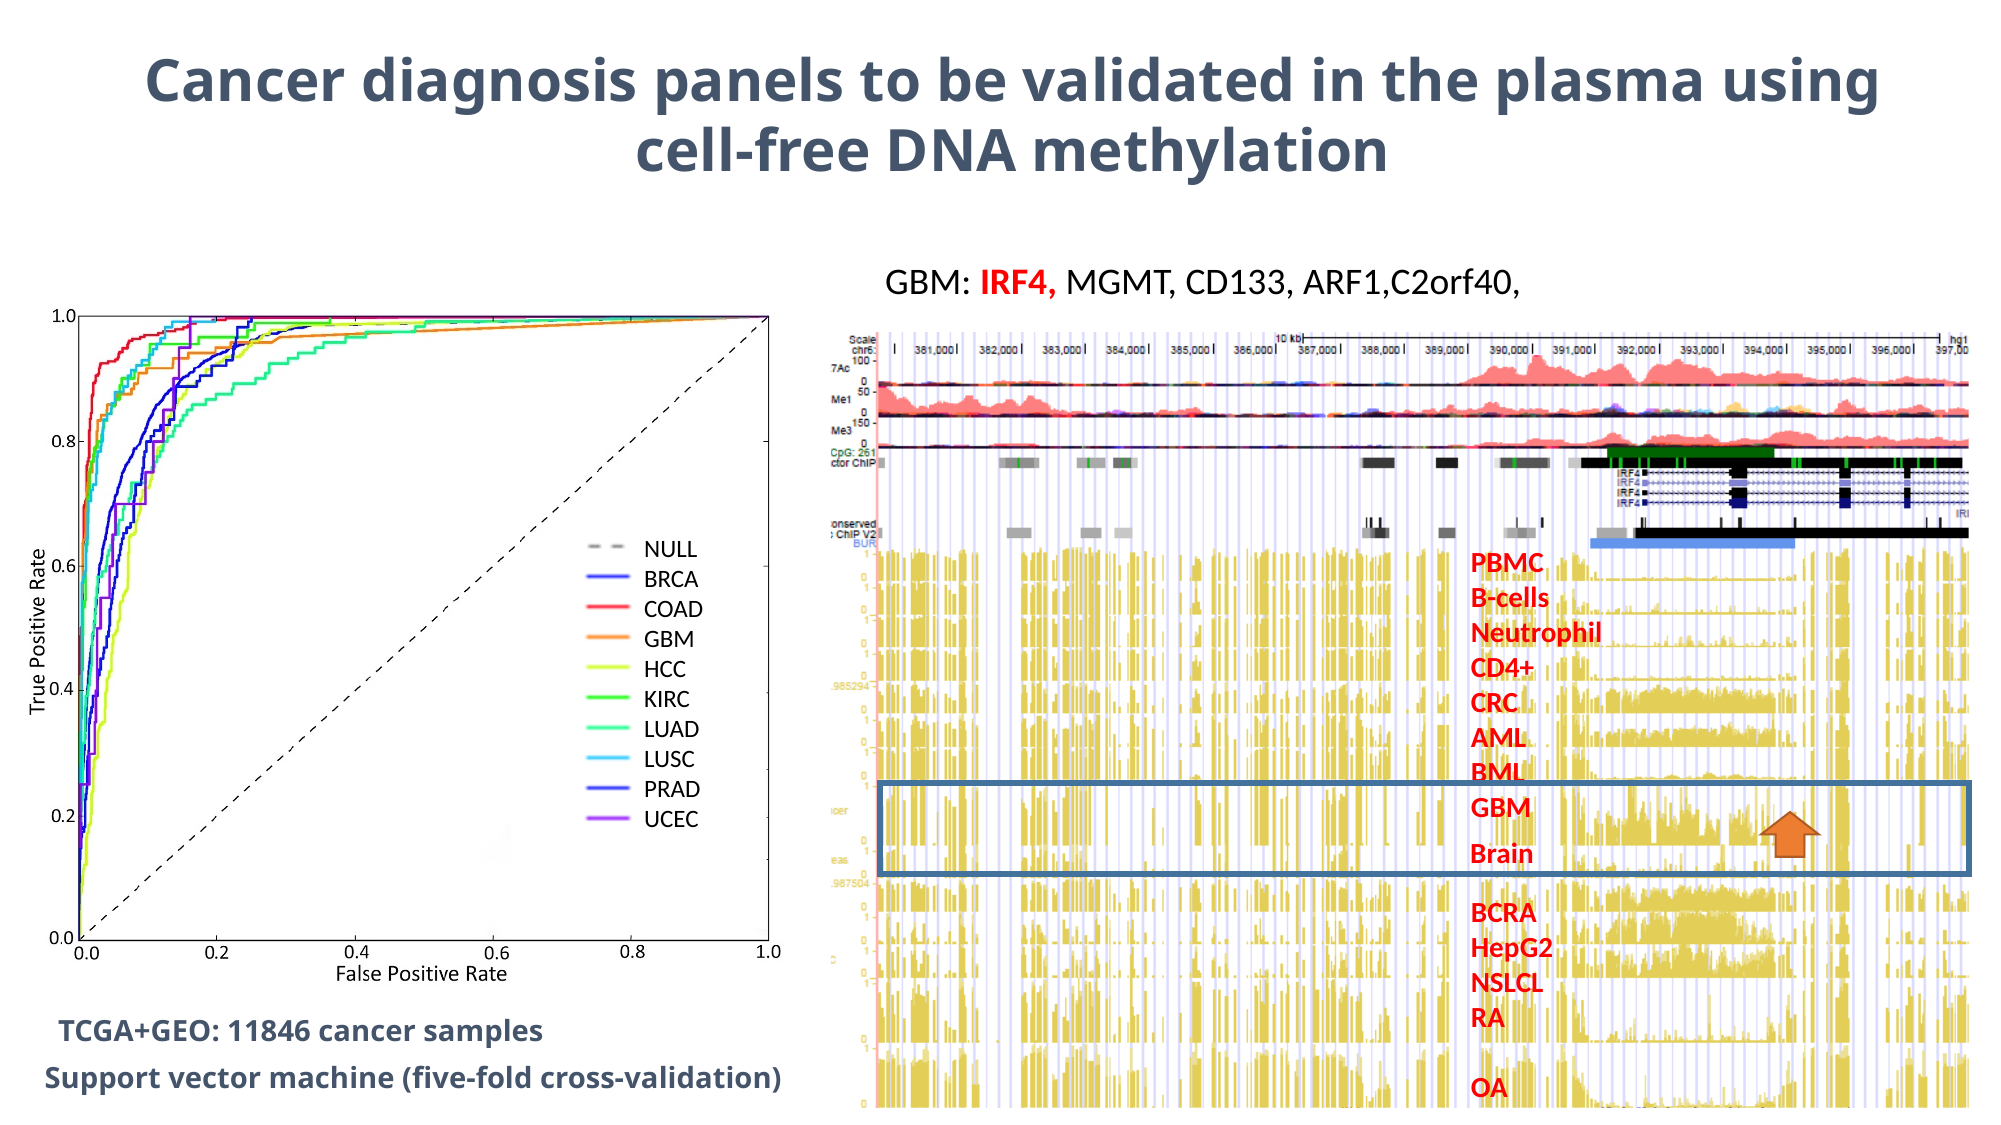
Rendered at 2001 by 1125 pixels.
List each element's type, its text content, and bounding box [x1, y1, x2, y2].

text_box TCGA+GEO: 11846 cancer samples [43, 1004, 559, 1055]
text_box Cancer diagnosis panels to be validated in the plasma using cell-free DNA methylation [68, 35, 1958, 191]
text_box Support vector machine (five-fold cross-validation) [29, 1052, 798, 1102]
text_box GBM: IRF4, MGMT, CD133, ARF1,C2orf40, [870, 250, 1554, 310]
picture [830, 332, 1969, 1108]
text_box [574, 495, 719, 875]
picture [18, 280, 809, 990]
